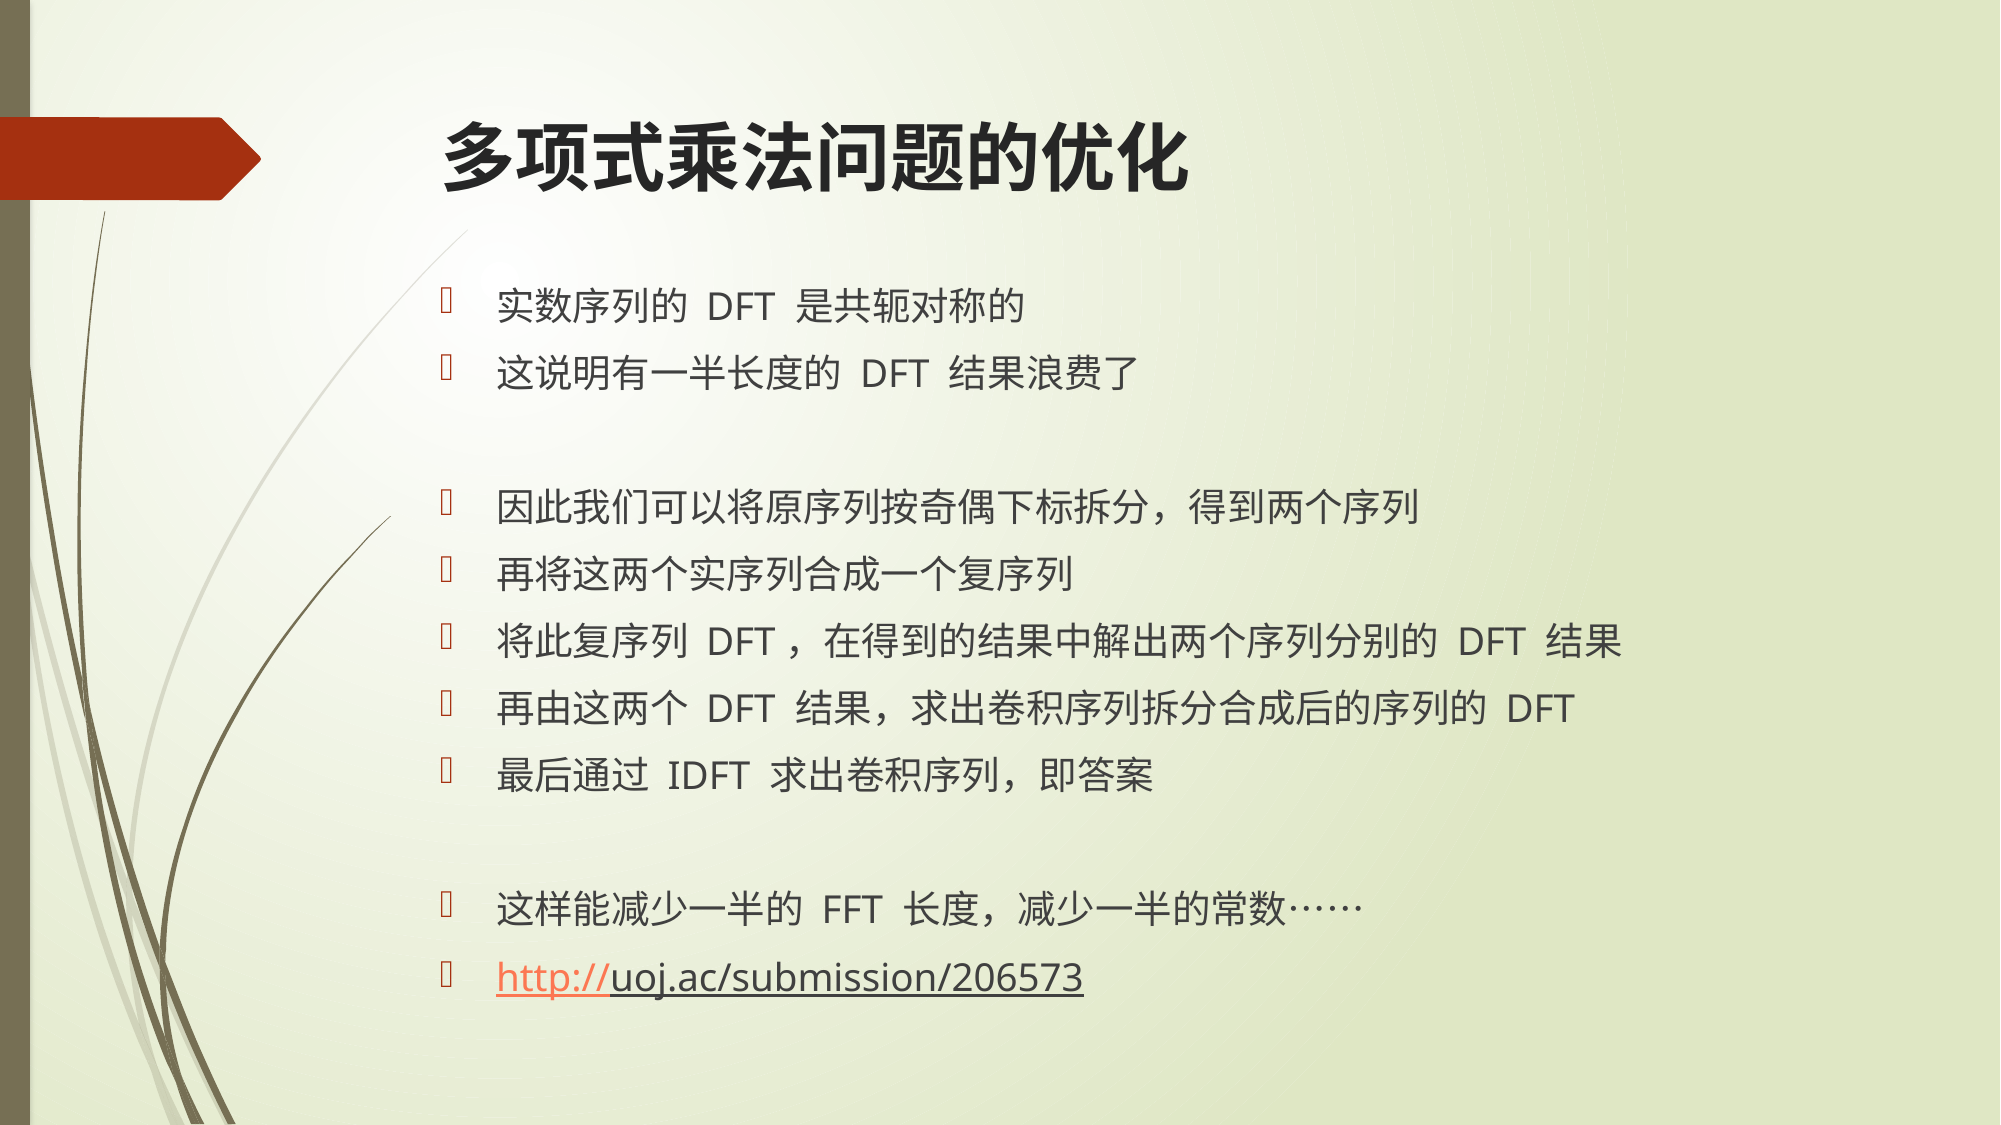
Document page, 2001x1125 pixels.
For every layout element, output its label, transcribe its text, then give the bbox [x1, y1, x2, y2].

title 多项式乘法问题的优化 [425, 102, 1888, 274]
list 实数序列的 DFT 是共轭对称的 这说明有一半长度的 DFT 结果浪费了 因此我们可以将原序列按奇偶下标拆分，得到两个序列 再将这两个实序列合成一个复序列 将此复序列 DFT，在得到的结果中解出两个序列分别的 DFT 结果 再由这两个 DFT 结果，求出卷积序列拆分合成后的序列的 DFT 最后通过 IDFT 求出卷积序列，即答案 这样能减少一半的 FFT 长度，减少一半的常数…… http://uoj.ac/submission/206573 [424, 274, 1888, 1009]
